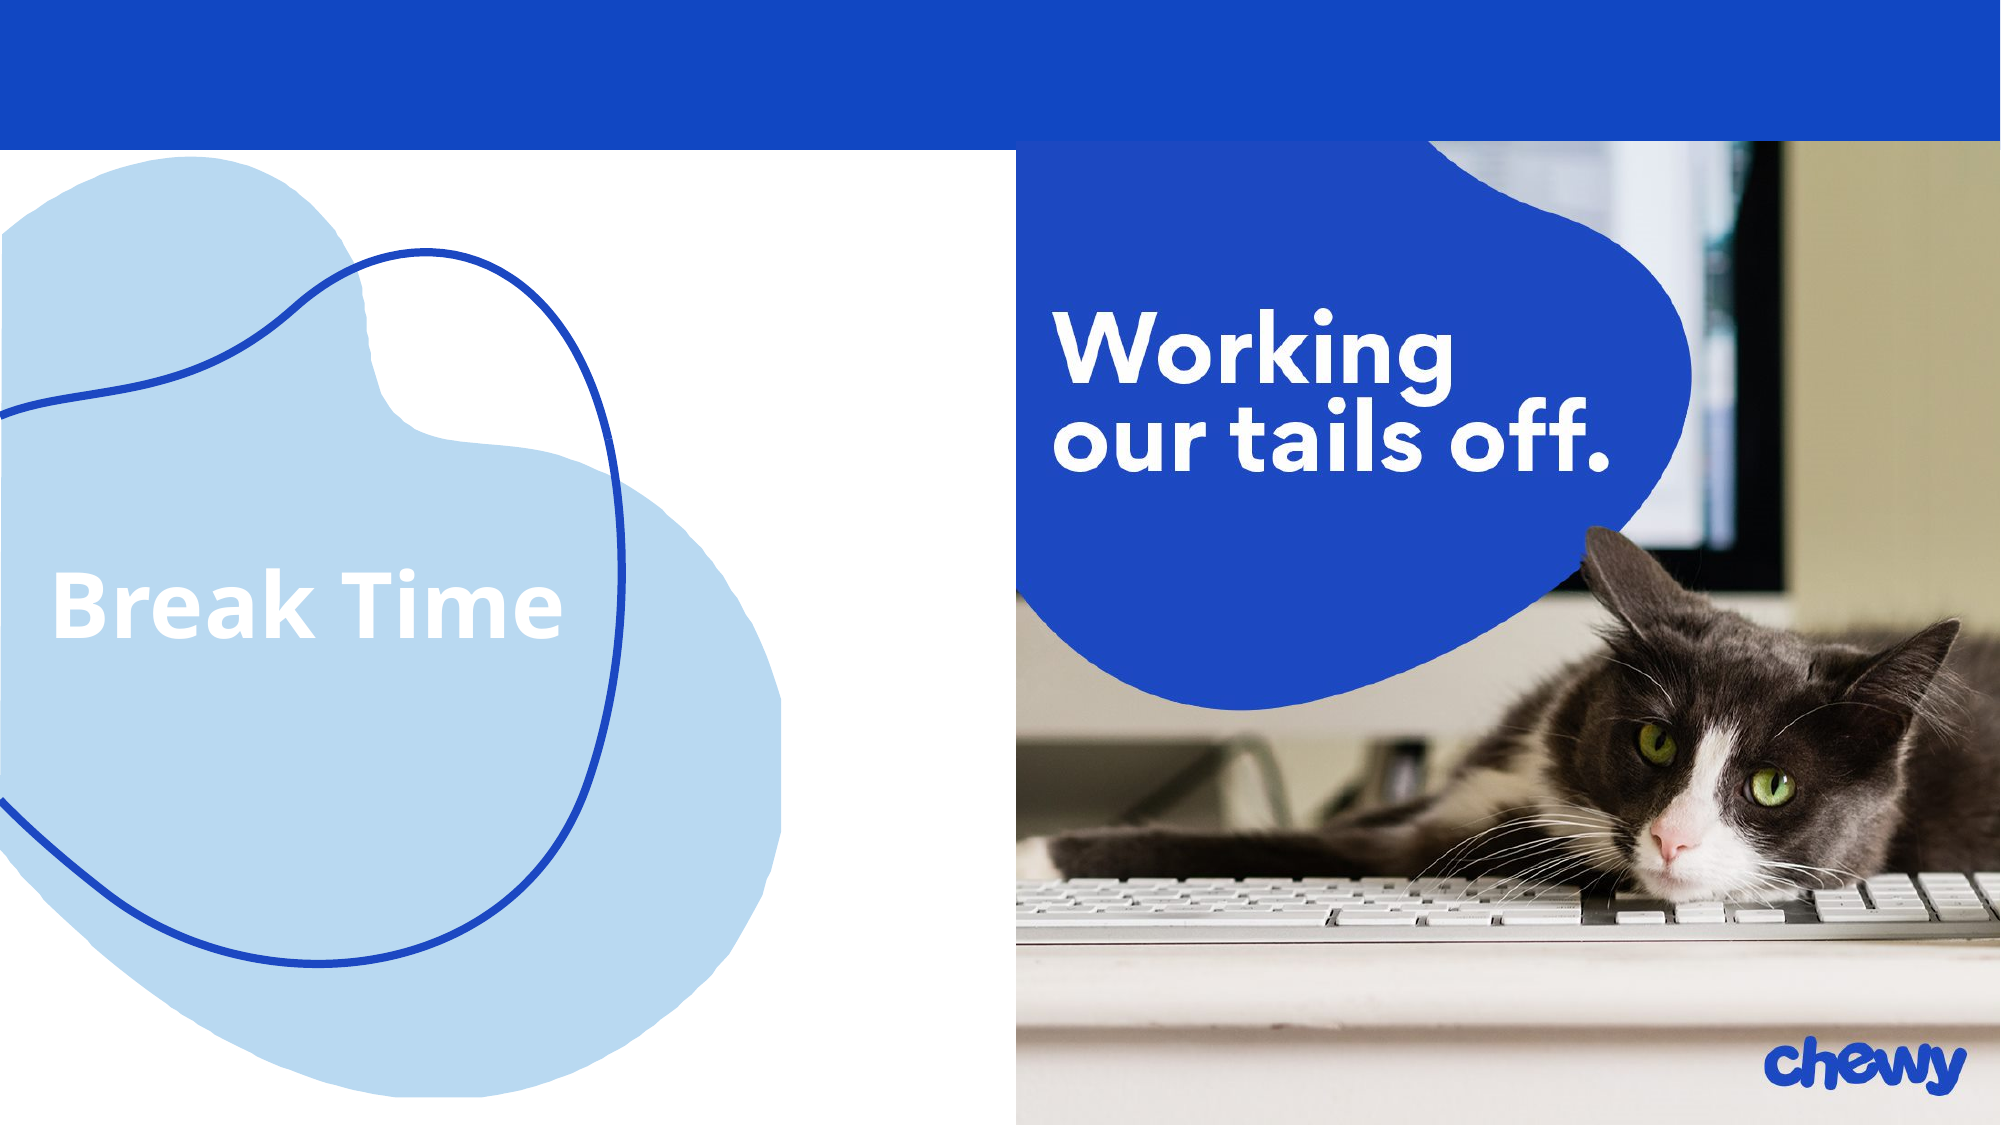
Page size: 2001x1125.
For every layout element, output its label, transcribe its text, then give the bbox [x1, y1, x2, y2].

picture [1016, 141, 2000, 1125]
title Break Time [48, 546, 1011, 661]
